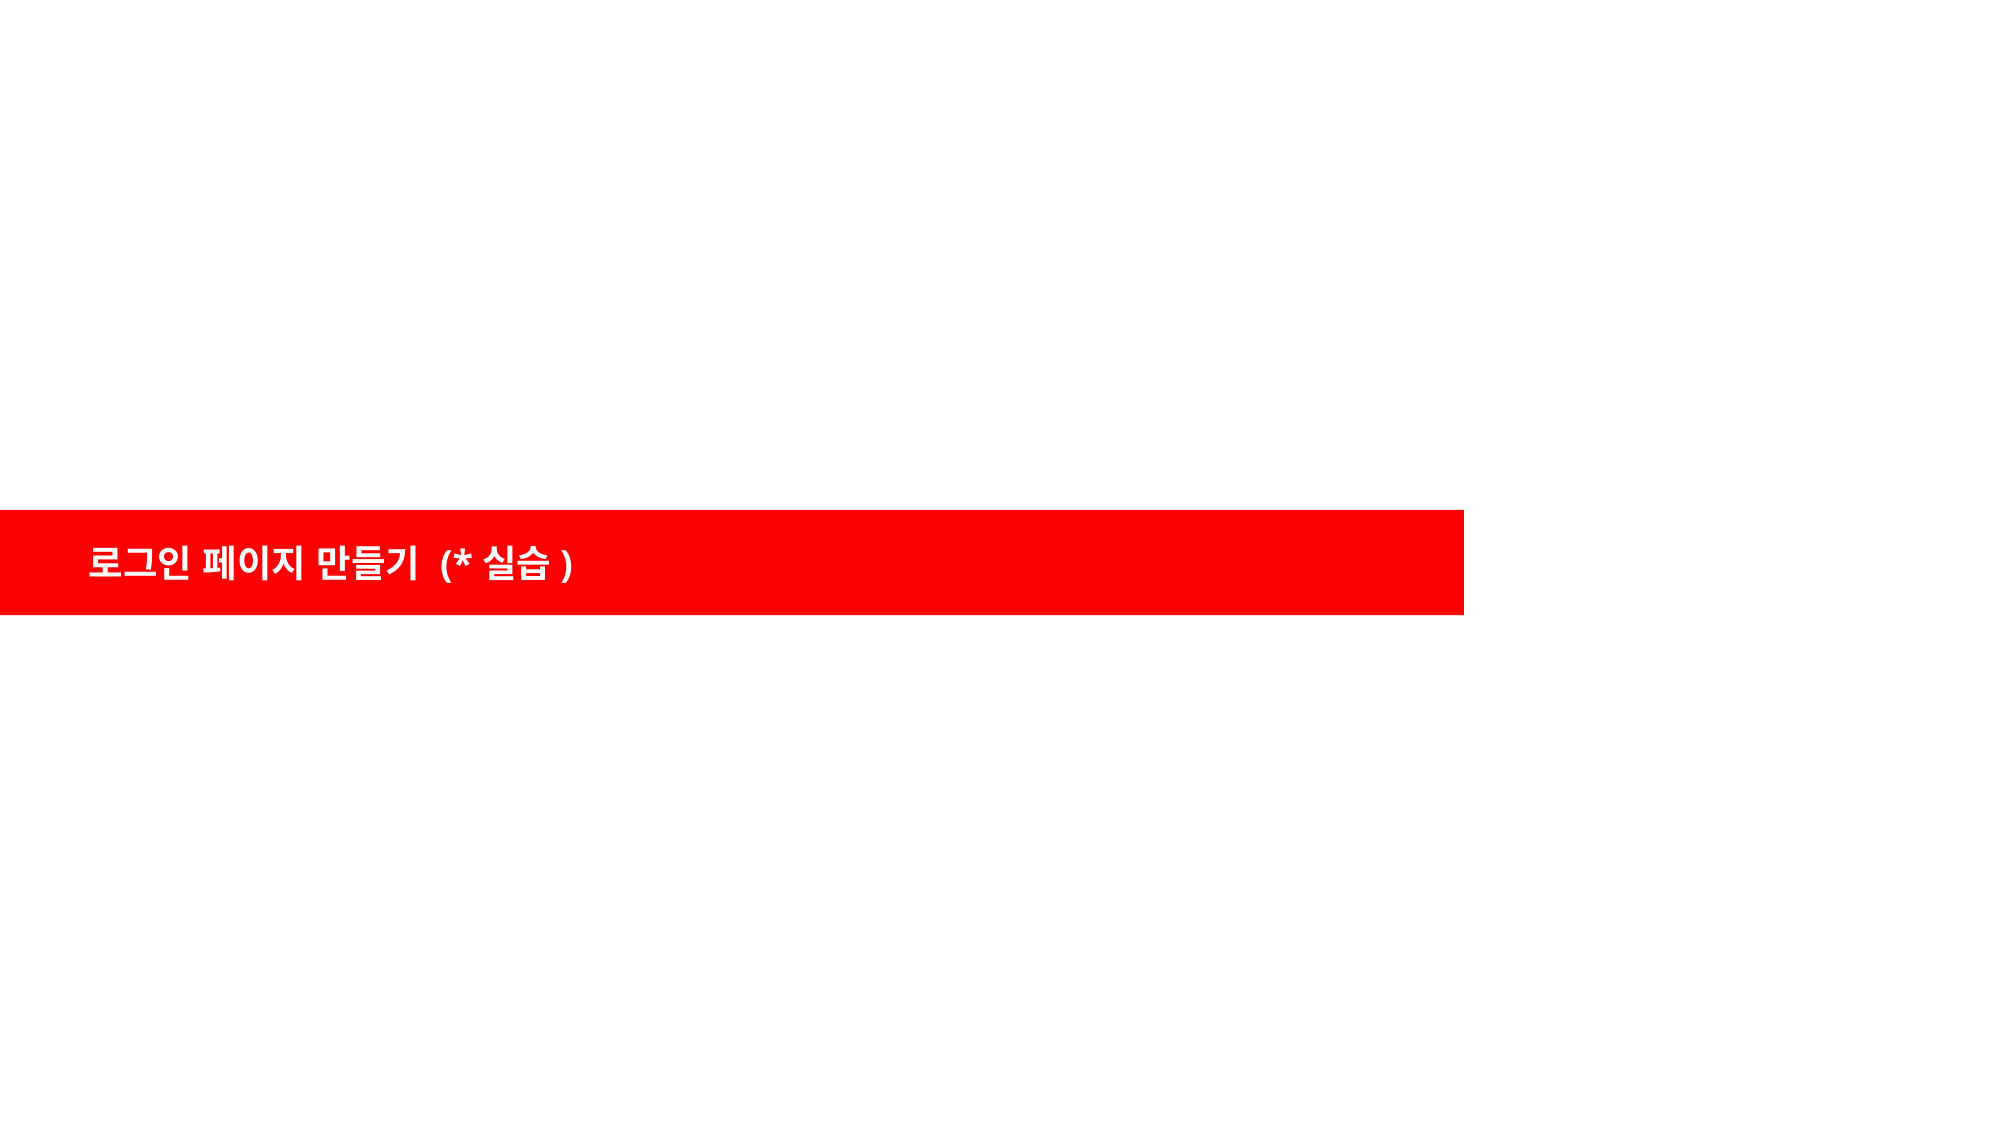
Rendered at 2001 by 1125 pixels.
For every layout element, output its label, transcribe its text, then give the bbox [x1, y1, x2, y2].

text_box 로그인 페이지 만들기 (*실습) [74, 532, 1217, 592]
text_box [0, 509, 1465, 616]
